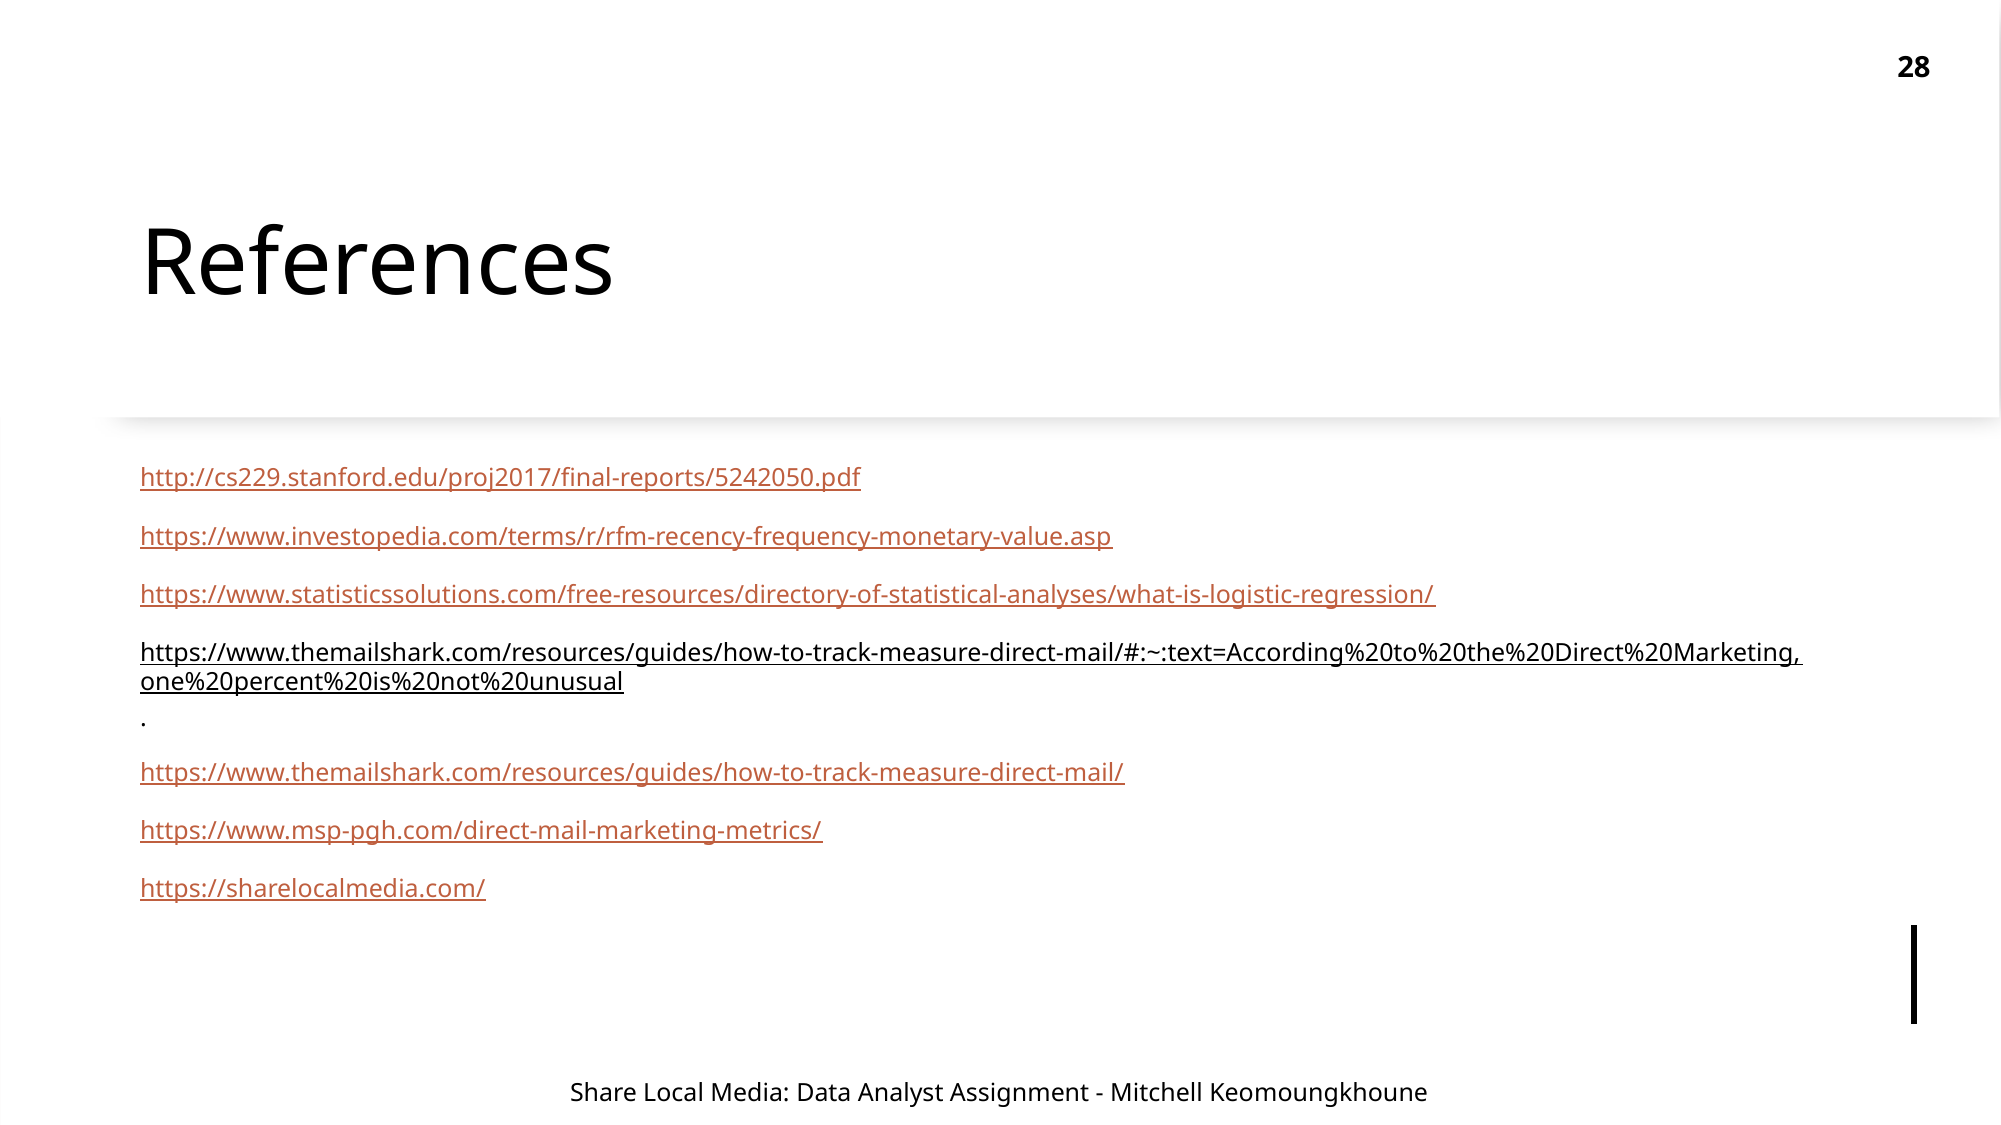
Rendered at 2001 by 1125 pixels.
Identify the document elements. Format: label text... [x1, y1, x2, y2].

slide_number 28 [1852, 38, 1977, 99]
title References [124, 140, 1828, 376]
list http://cs229.stanford.edu/proj2017/final-reports/5242050.pdf https://www.investopedia.com/terms/r/rfm-recency-frequency-monetary-value.asp https://www.statisticssolutions.com/free-resources/directory-of-statistical-analyses/what-is-logistic-regression/ https://www.themailshark.com/resources/guides/how-to-track-measure-direct-mail/#:~:text=According%20to%20the%20Direct%20Marketing,one%20percent%20is%20not%20unusual. https://www.themailshark.com/resources/guides/how-to-track-measure-direct-mail/ https://www.msp-pgh.com/direct-mail-marketing-metrics/ https://sharelocalmedia.com/ [124, 451, 1828, 987]
text_box Share Local Media: Data Analyst Assignment - Mitchell Keomoungkhoune [483, 1060, 1517, 1121]
